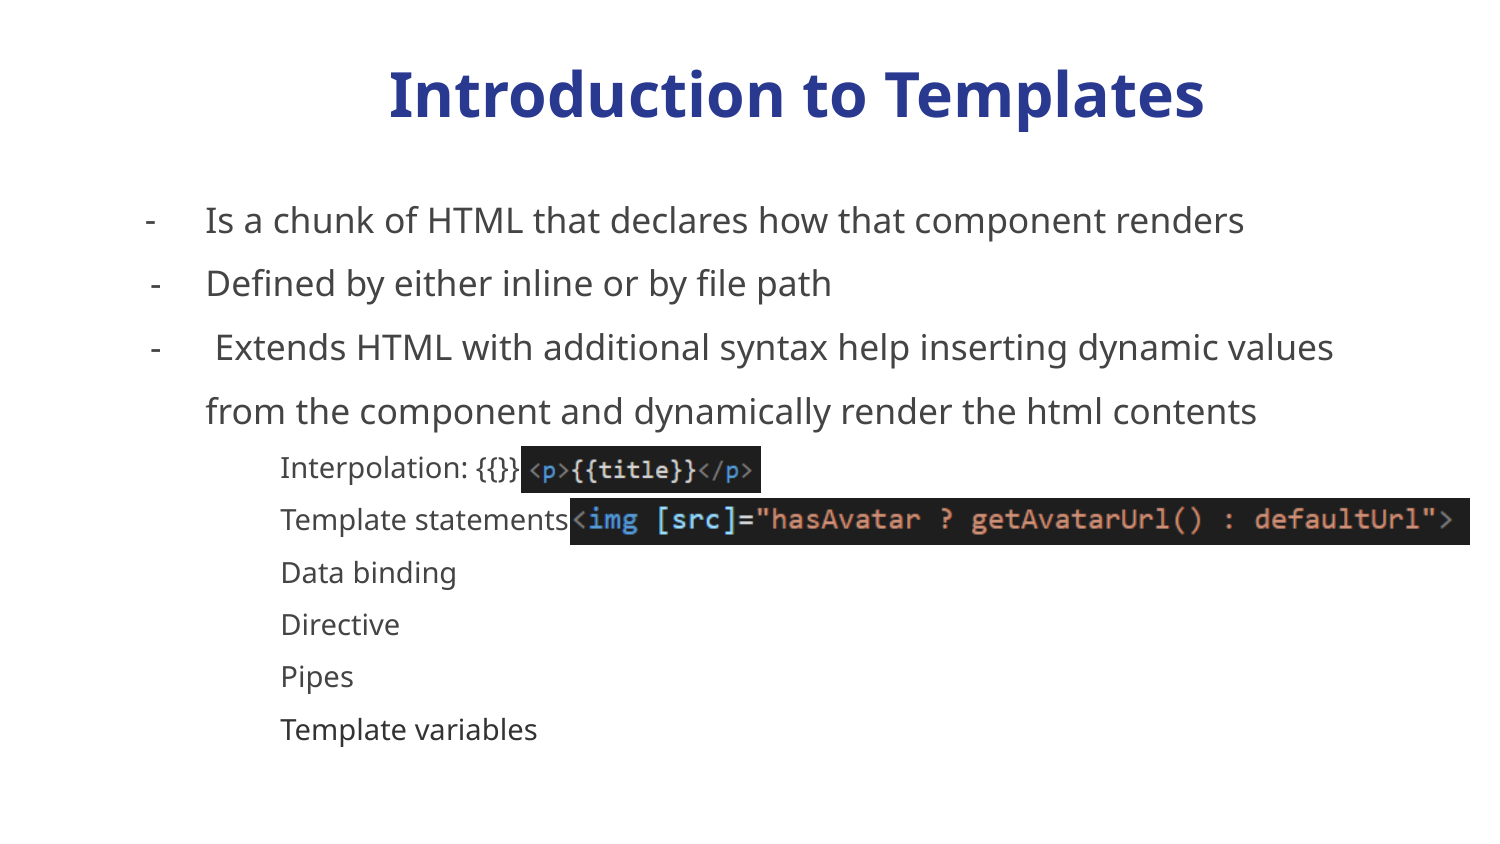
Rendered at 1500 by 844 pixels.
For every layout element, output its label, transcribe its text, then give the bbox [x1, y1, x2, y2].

picture [570, 498, 1471, 546]
title Introduction to Templates [32, 28, 1489, 147]
picture [520, 445, 761, 493]
text_box Is a chunk of HTML that declares how that component renders Defined by either inline or by file path Extends HTML with additional syntax help inserting dynamic values from the component and dynamically render the html contents Interpolation: {{}} Template statements: Data binding Directive Pipes Template variables [115, 161, 1428, 762]
